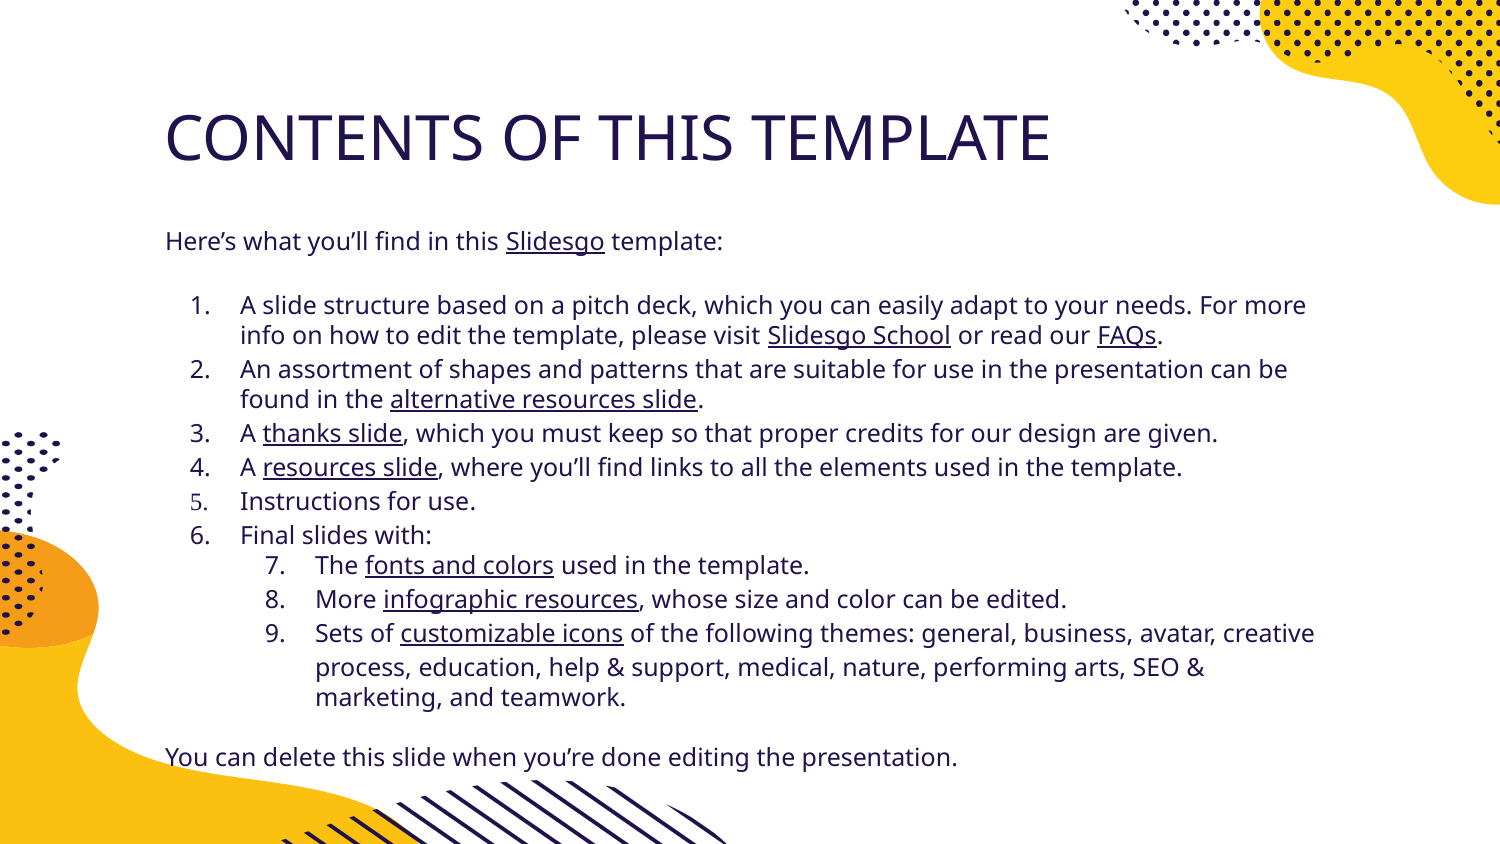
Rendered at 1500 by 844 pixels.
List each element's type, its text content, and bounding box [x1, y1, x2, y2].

picture [281, 780, 729, 844]
list Here’s what you’ll find in this Slidesgo template: A slide structure based on a pitch deck, which you can easily adapt to your needs. For more info on how to edit the template, please visit Slidesgo School or read our FAQs. An assortment of shapes and patterns that are suitable for use in the presentation can be found in the alternative resources slide. A thanks slide, which you must keep so that proper credits for our design are given. A resources slide, where you’ll find links to all the elements used in the template. Instructions for use. Final slides with: The fonts and colors used in the template. More infographic resources, whose size and color can be edited. Sets of customizable icons of the following themes: general, business, avatar, creative process, education, help & support, medical, nature, performing arts, SEO & marketing, and teamwork. You can delete this slide when you’re done editing the presentation. [150, 210, 1348, 727]
picture [1122, 0, 1500, 157]
picture [0, 432, 60, 639]
title CONTENTS OF THIS TEMPLATE [149, 82, 1350, 173]
